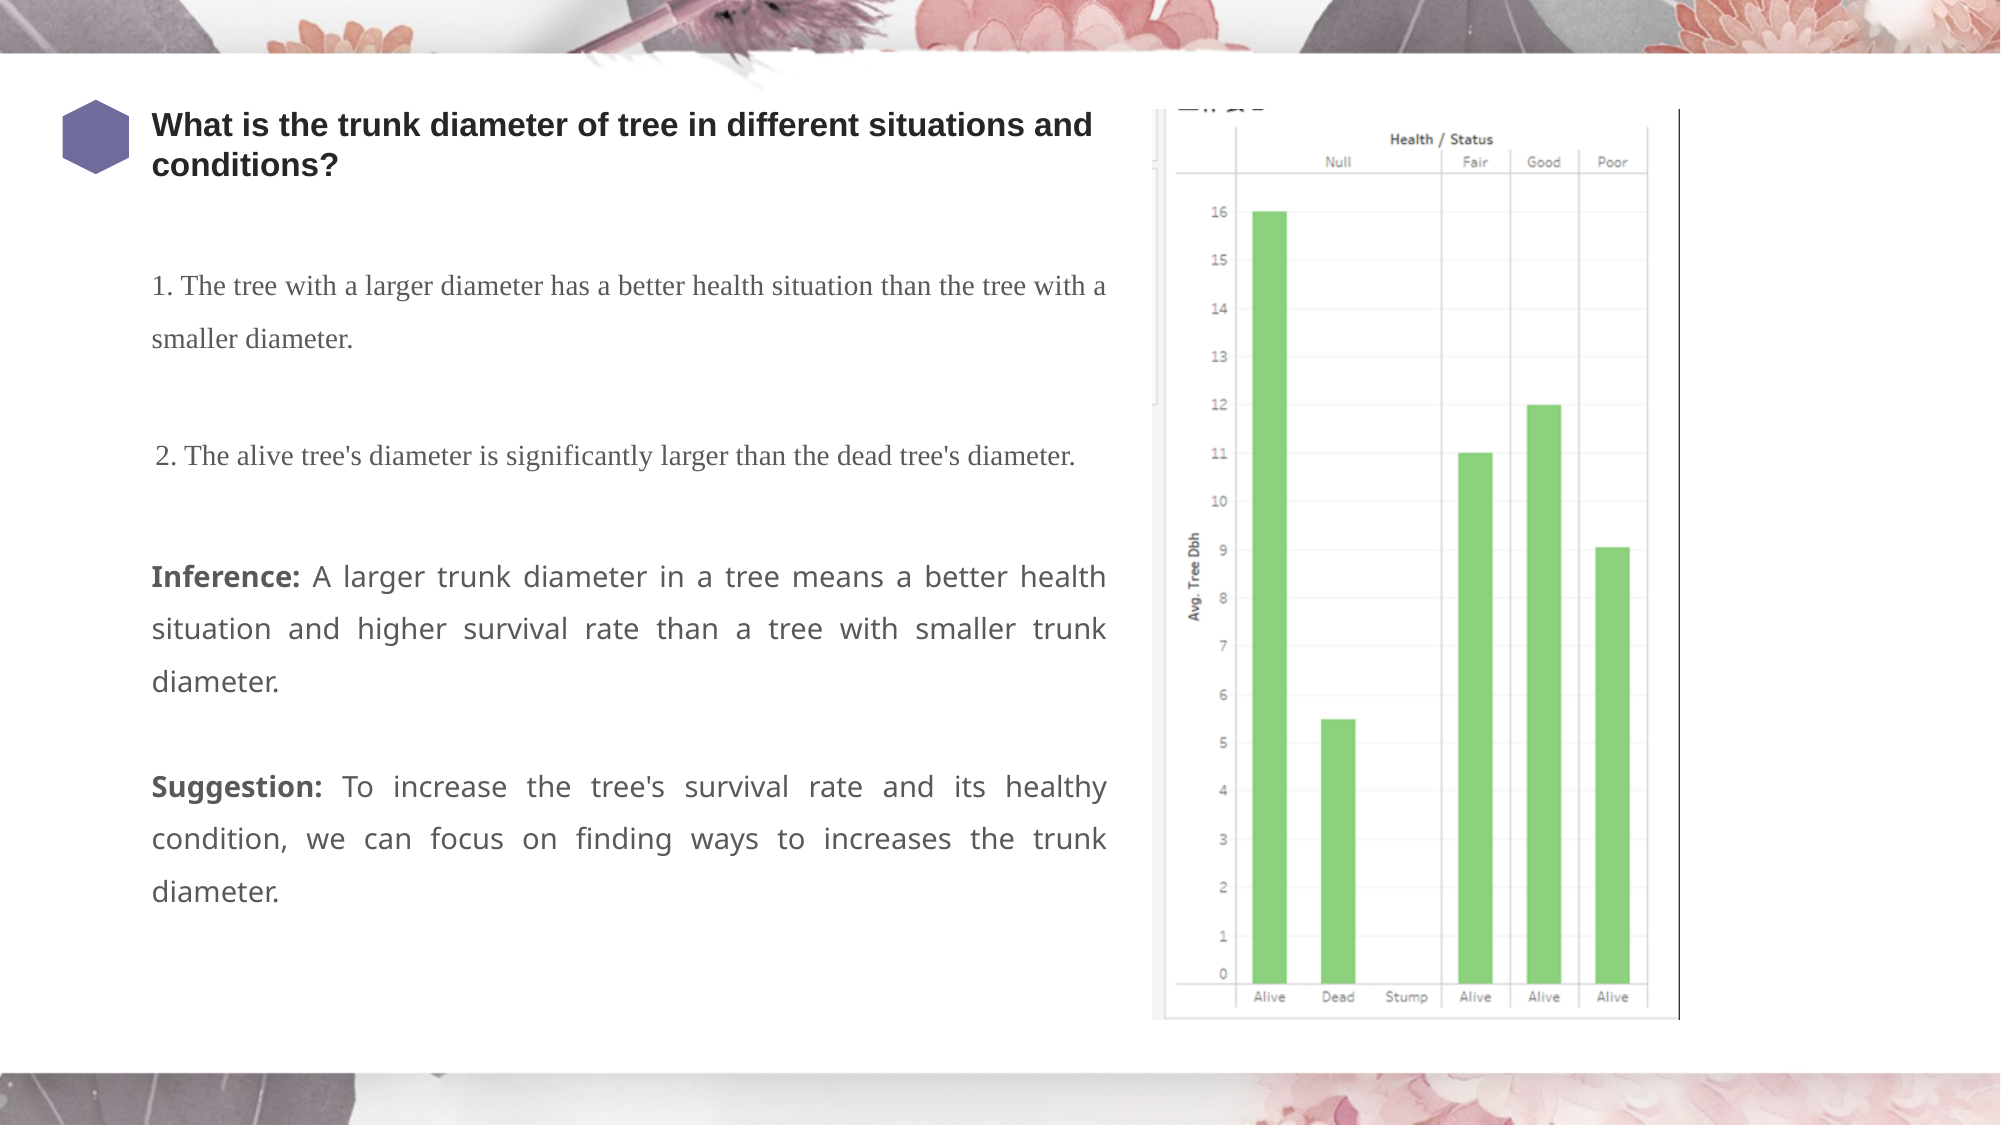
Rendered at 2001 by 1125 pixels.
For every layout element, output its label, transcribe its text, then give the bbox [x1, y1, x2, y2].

text_box [61, 98, 130, 176]
text_box Inference: A larger trunk diameter in a tree means a better health situation and higher survival rate than a tree with smaller trunk diameter. Suggestion: To increase the tree's survival rate and its healthy condition, we can focus on finding ways to increases the trunk diameter. [136, 533, 1123, 968]
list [1152, 109, 1680, 1020]
picture [0, 0, 2001, 1125]
text_box 2. The alive tree's diameter is significantly larger than the dead tree's diameter. [140, 411, 1127, 479]
text_box What is the trunk diameter of tree in different situations and conditions? [136, 96, 1131, 191]
text_box 1. The tree with a larger diameter has a better health situation than the tree with a smaller diameter. [136, 241, 1123, 362]
